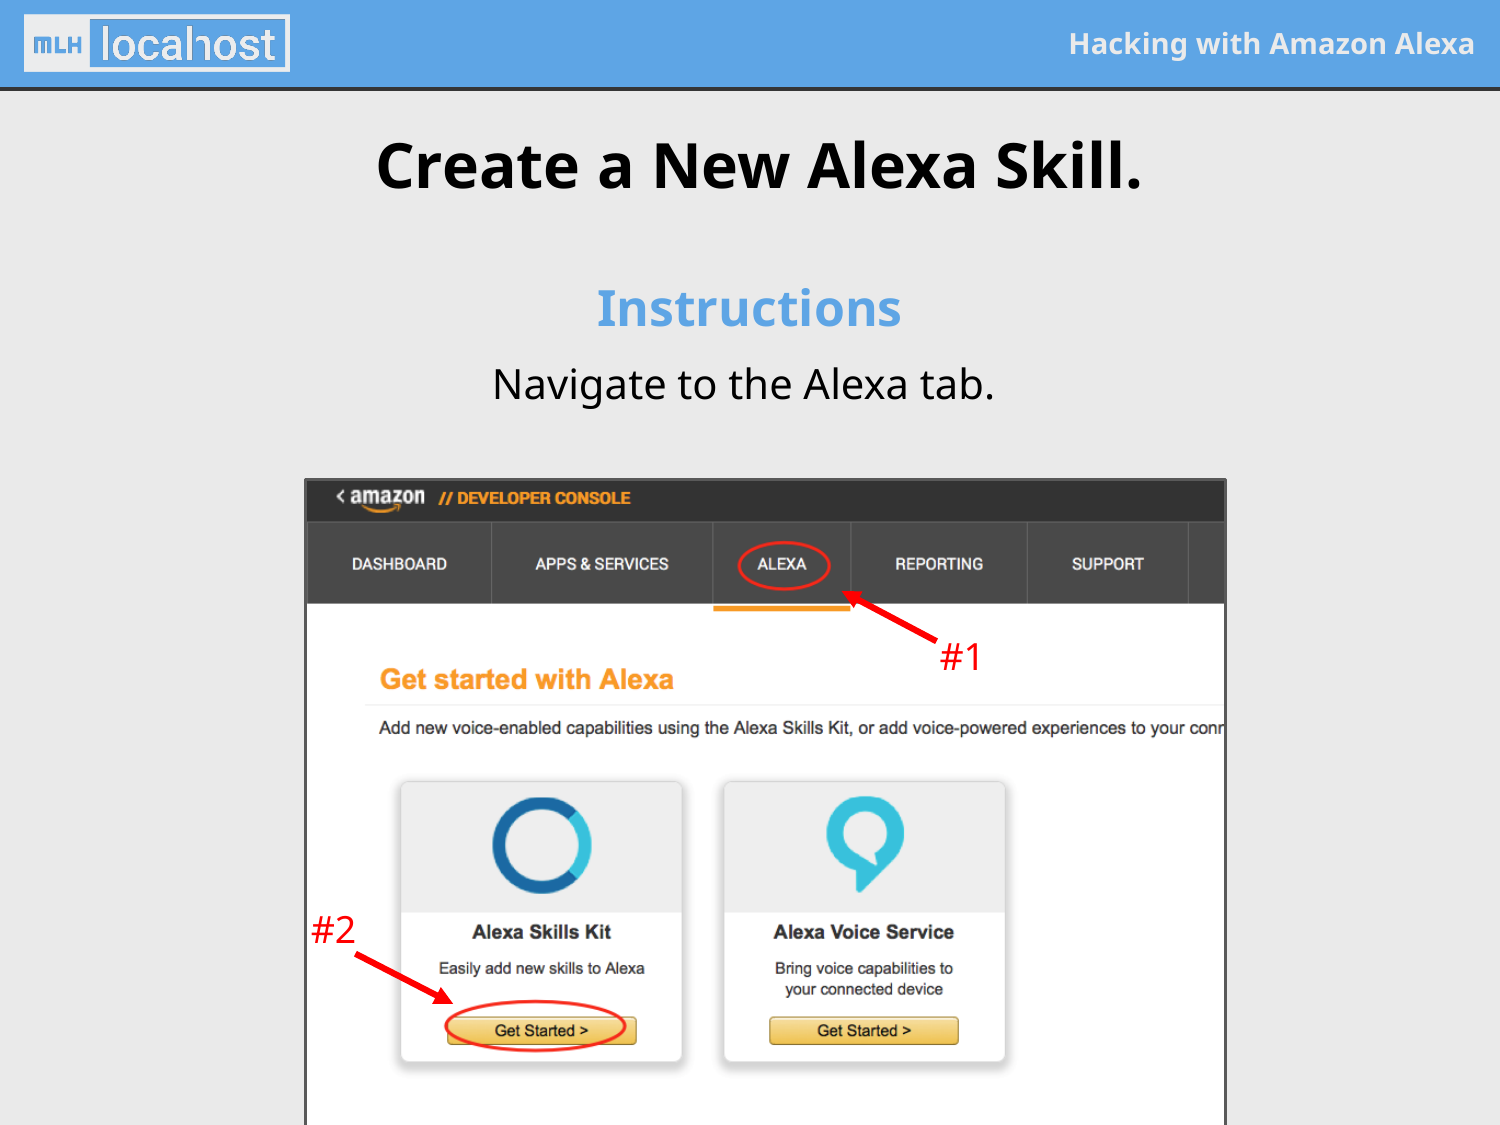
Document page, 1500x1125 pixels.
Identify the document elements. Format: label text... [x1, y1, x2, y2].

title Create a New Alexa Skill. [36, 95, 1484, 231]
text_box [295, 480, 1224, 1125]
text_box Navigate to the Alexa tab. [476, 287, 1024, 472]
text_box Instructions [551, 252, 949, 329]
picture [24, 14, 290, 72]
